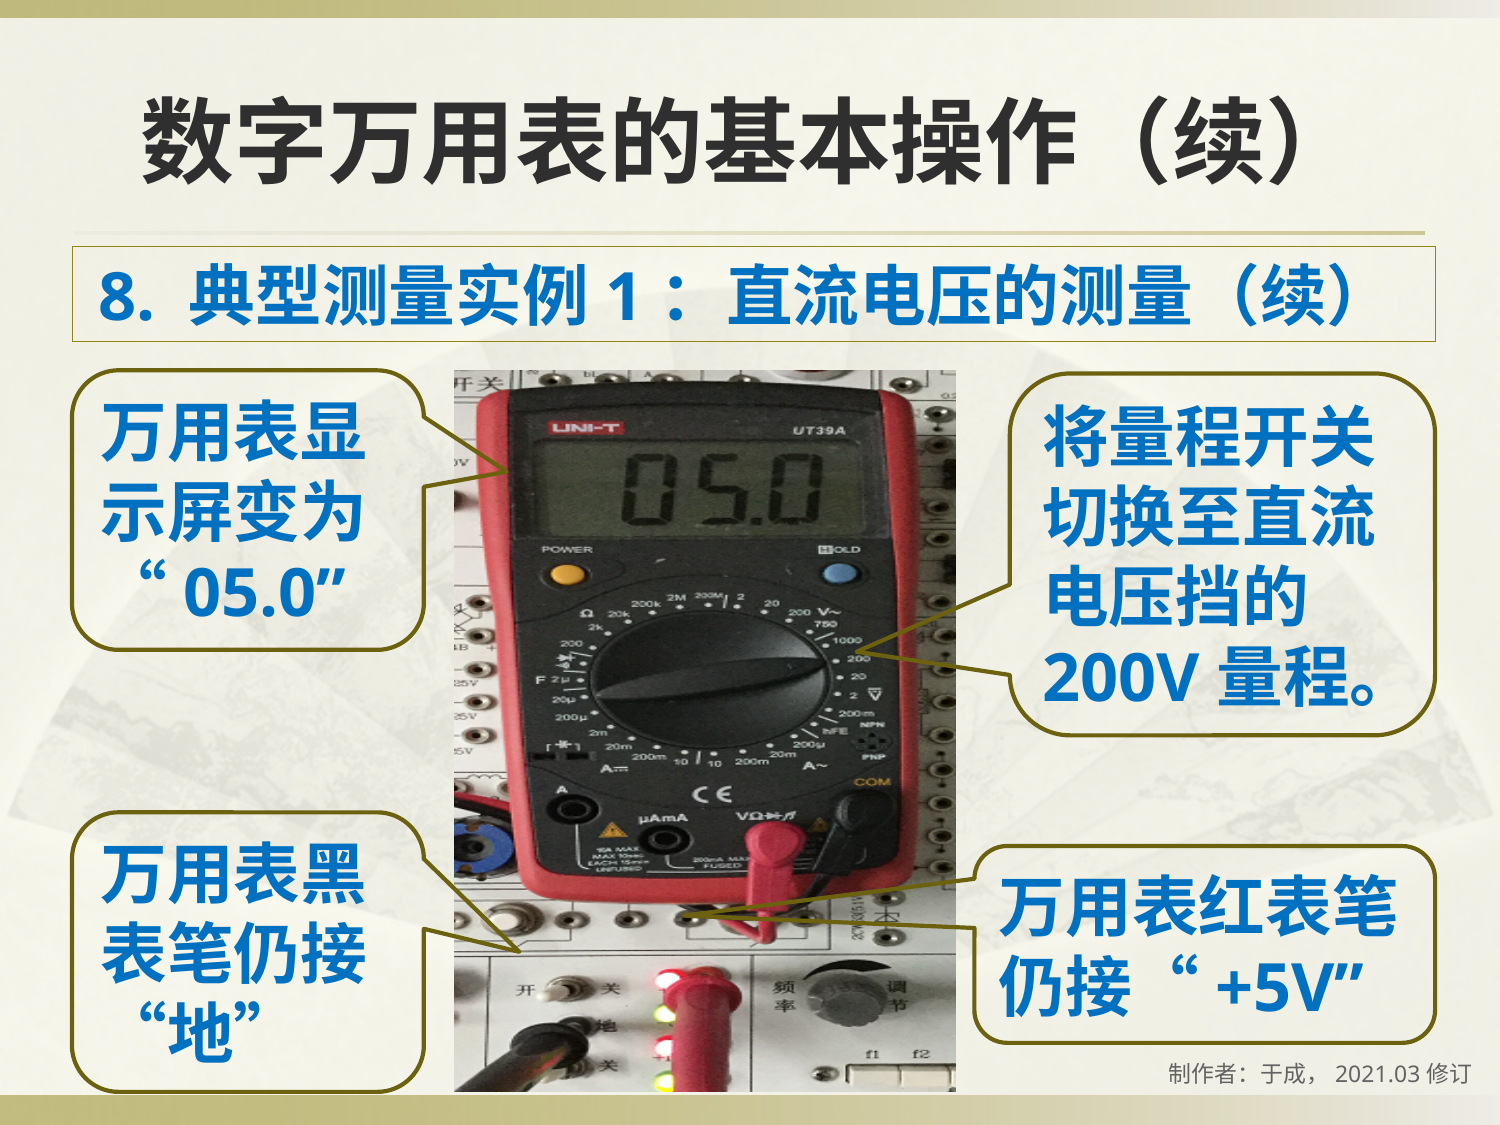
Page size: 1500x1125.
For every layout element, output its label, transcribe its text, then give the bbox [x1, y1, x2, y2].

text_box 8. 典型测量实例1：直流电压的测量（续） [72, 246, 1436, 342]
text_box 将量程开关切换至直流电压挡的200V量程。 [961, 371, 1438, 738]
footer 制作者：于成，2021.03修订 [960, 1050, 1487, 1097]
text_box 万用表黑表笔仍接“地” [69, 810, 449, 1094]
picture [454, 369, 956, 1093]
text_box 万用表显示屏变为“05.0” [69, 368, 449, 652]
title 数字万用表的基本操作（续） [0, 45, 1500, 233]
text_box 万用表红表笔仍接“+5V” [961, 843, 1438, 1045]
